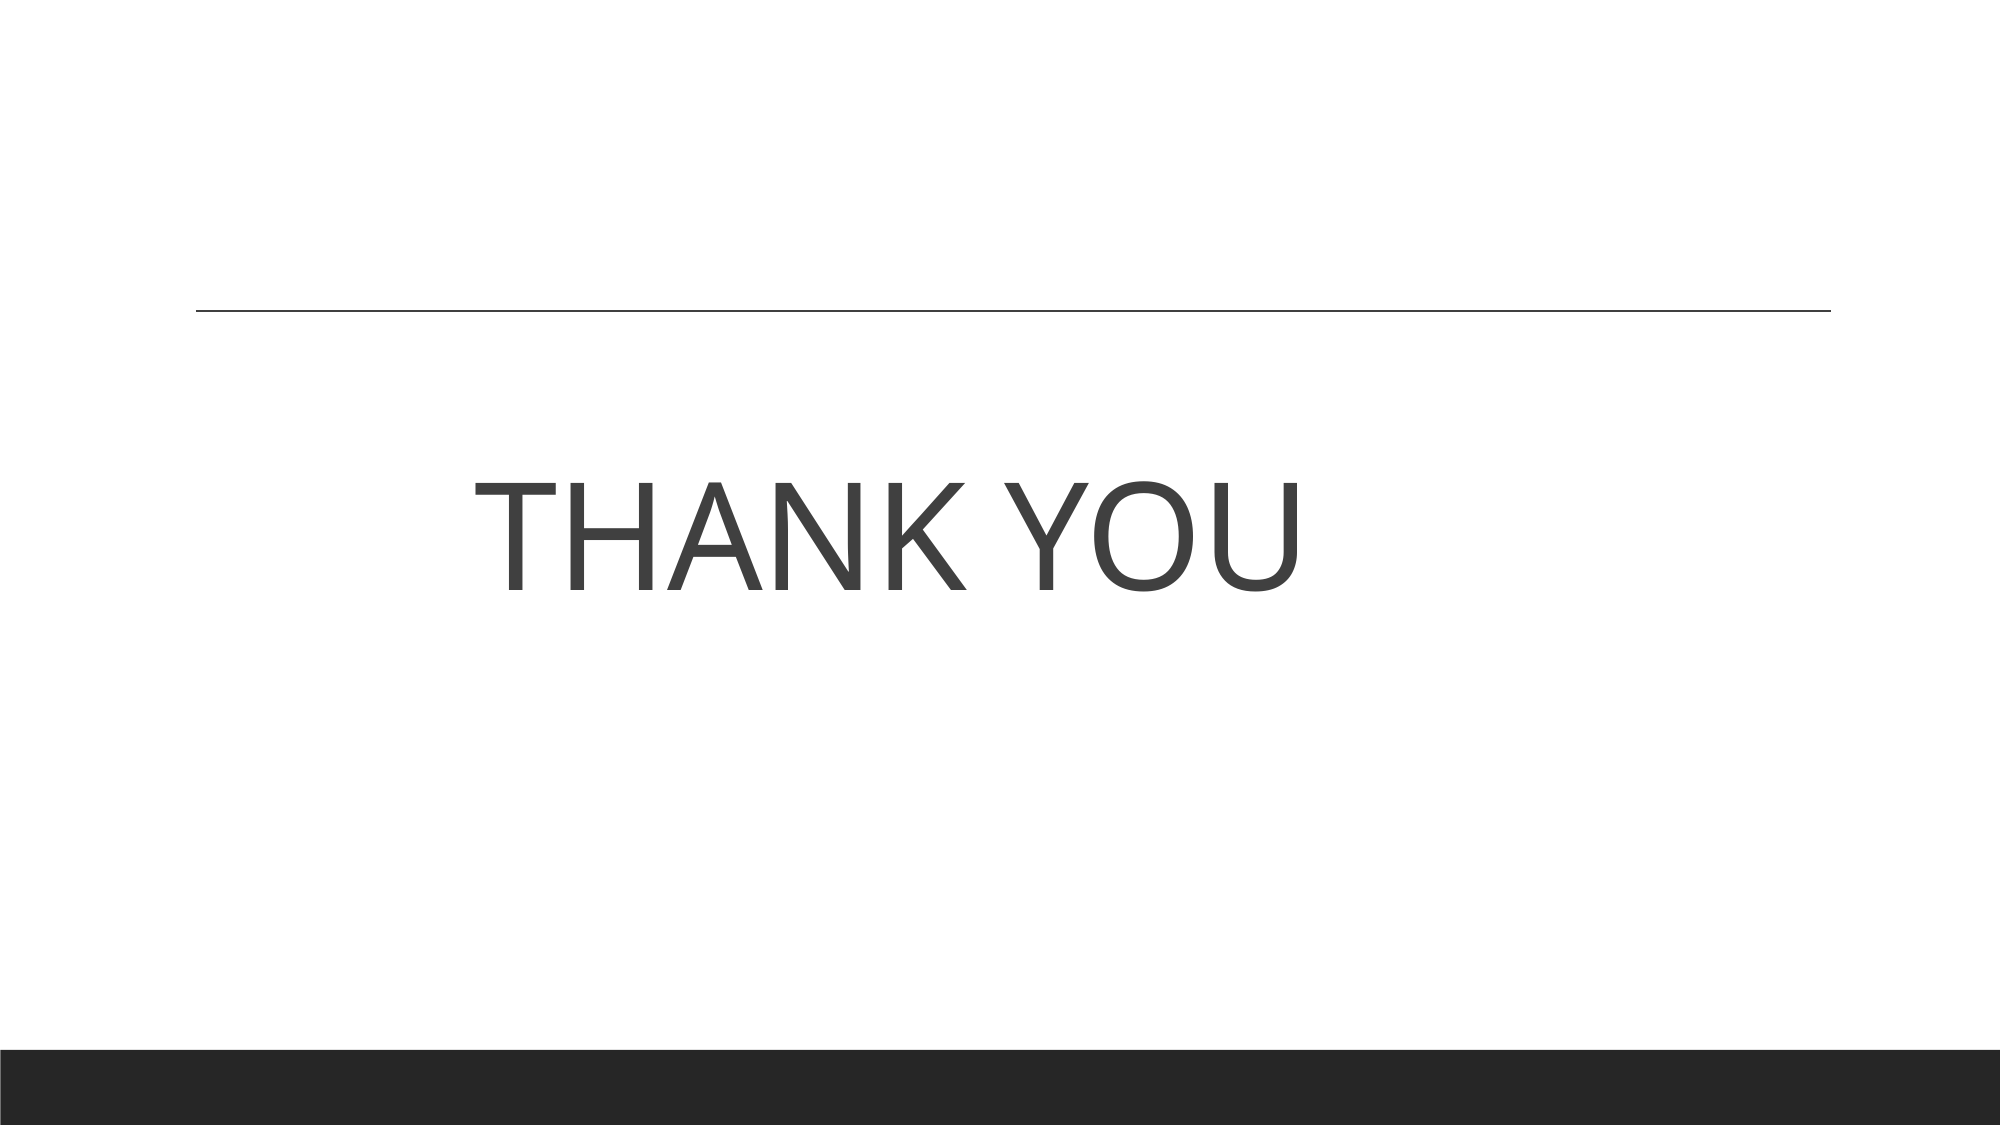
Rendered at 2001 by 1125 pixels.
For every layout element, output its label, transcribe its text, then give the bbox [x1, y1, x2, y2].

title THANK YOU [459, 72, 2000, 631]
